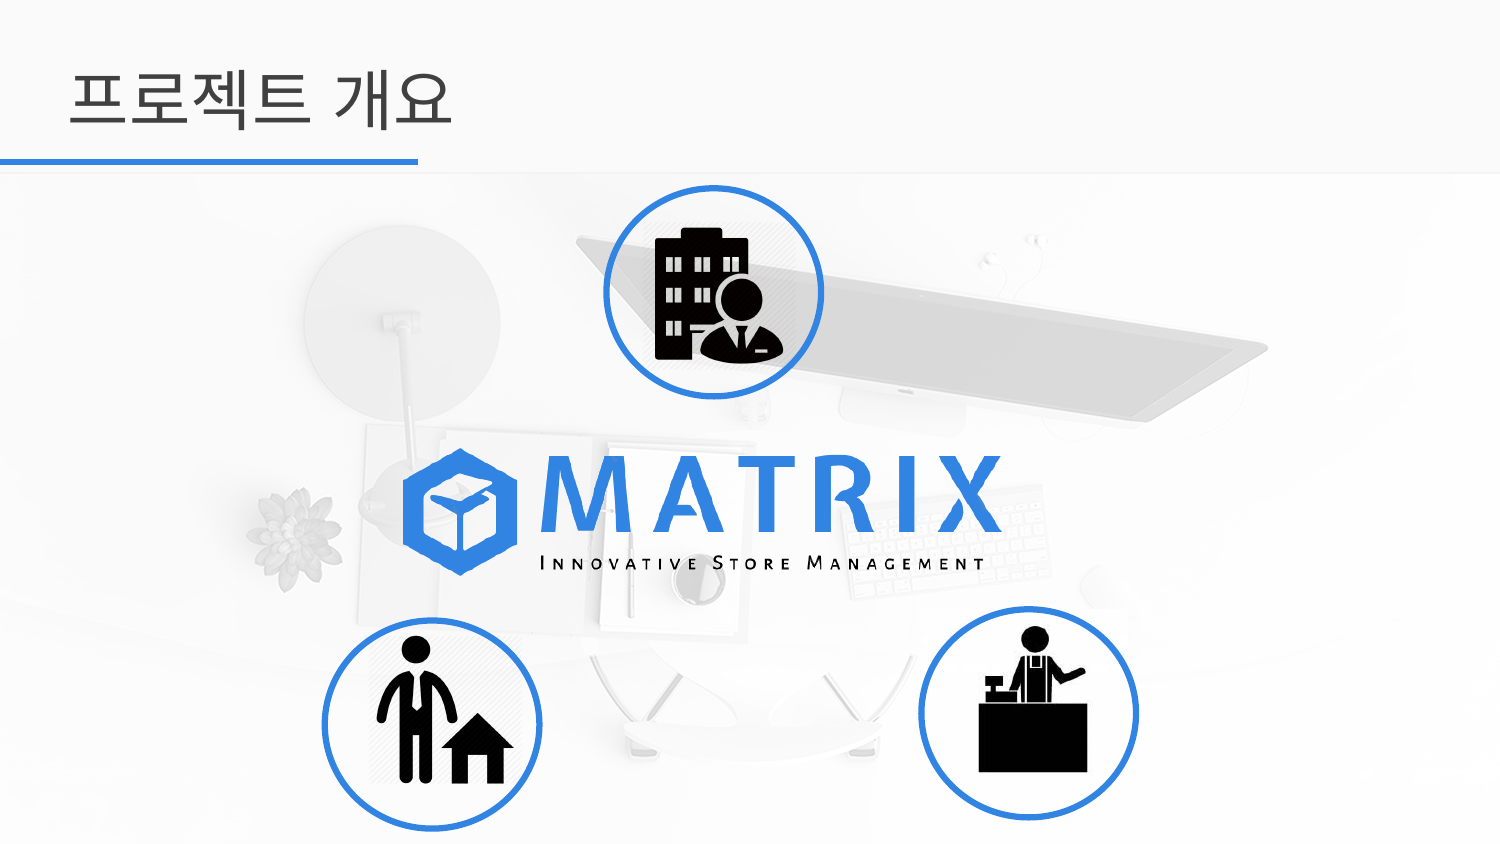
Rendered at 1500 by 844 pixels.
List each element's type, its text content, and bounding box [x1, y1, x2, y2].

picture [0, 174, 1500, 844]
list 프로젝트 개요 [53, 51, 1500, 146]
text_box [324, 188, 1137, 829]
text_box [0, 0, 1500, 174]
